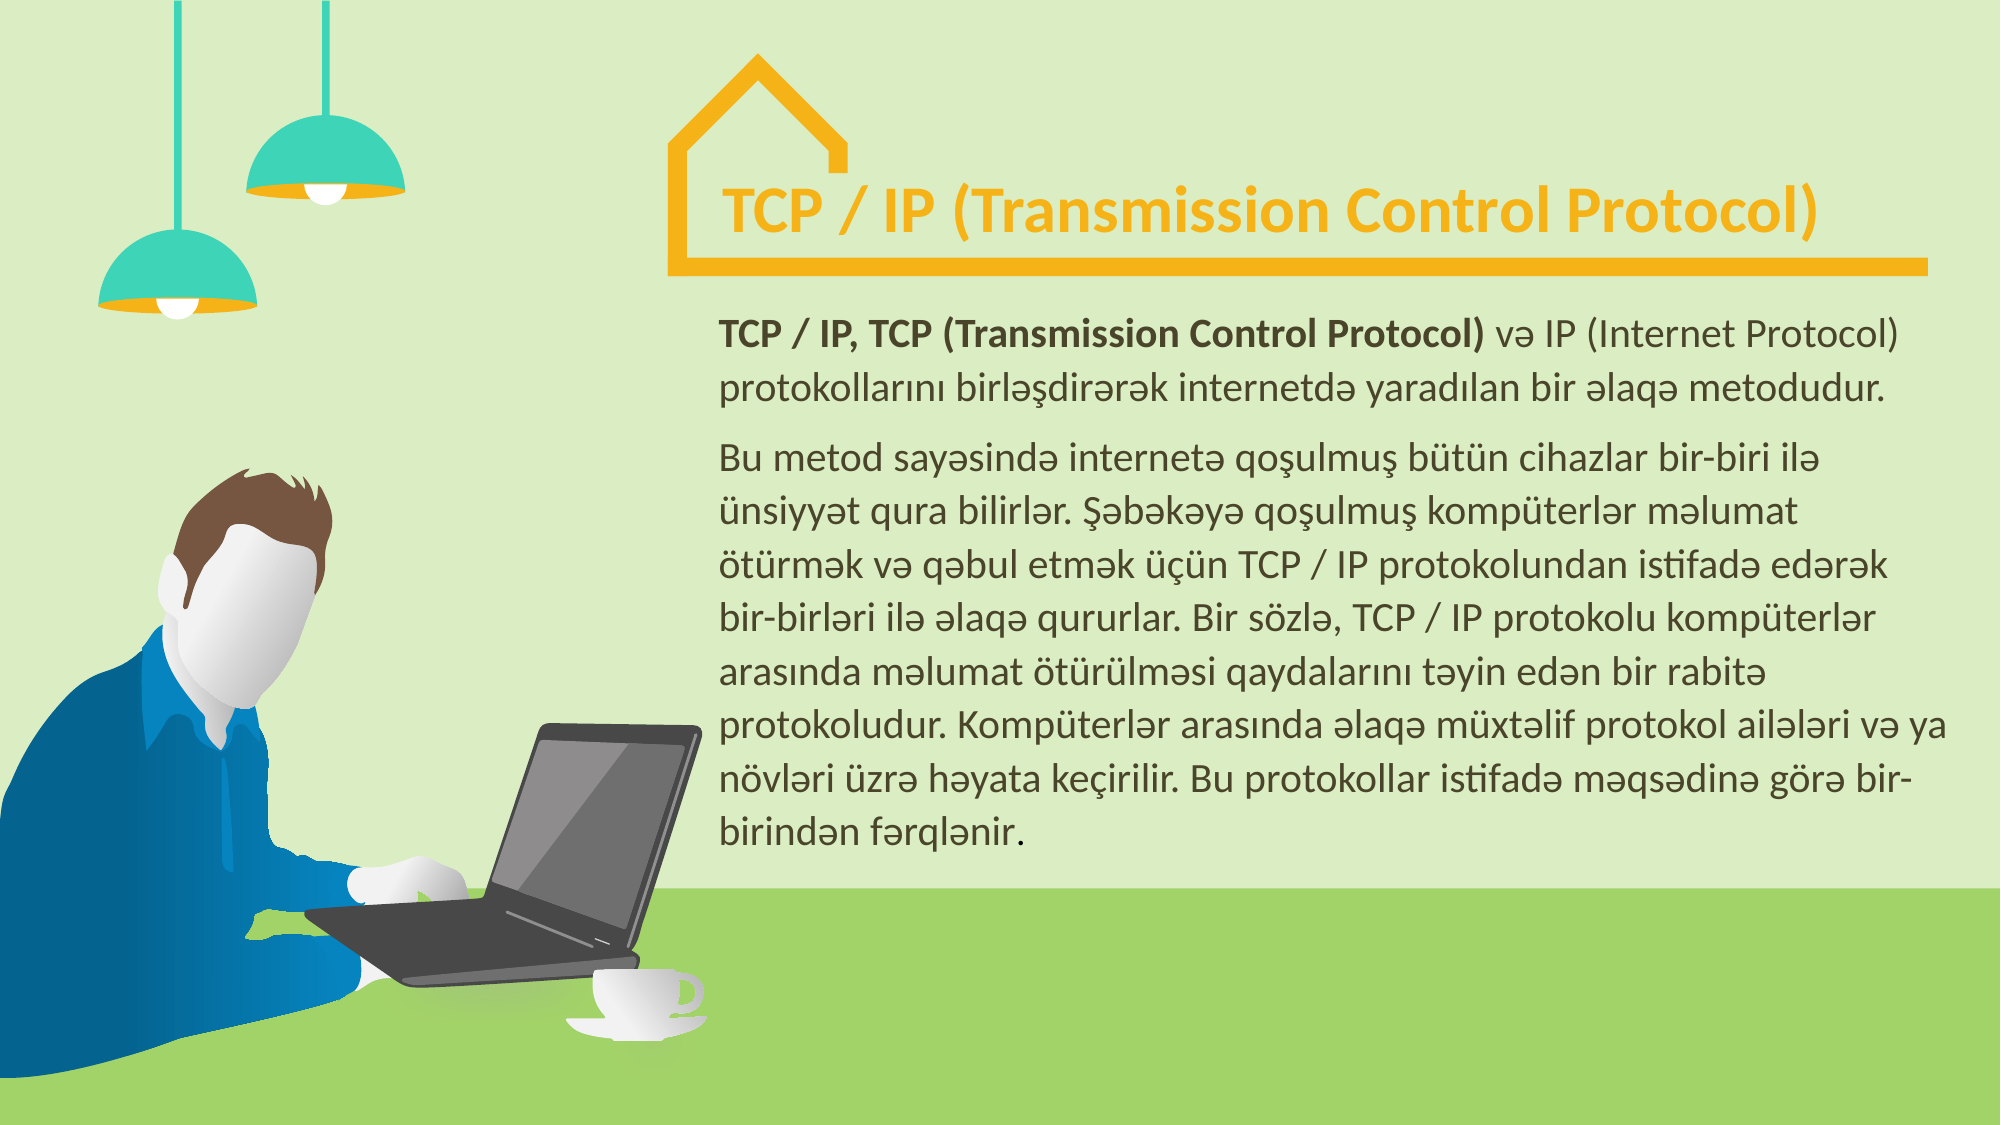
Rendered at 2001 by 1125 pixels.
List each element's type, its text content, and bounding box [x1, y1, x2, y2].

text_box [0, 468, 781, 1085]
text_box [173, 0, 183, 229]
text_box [656, 41, 1928, 277]
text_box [98, 229, 258, 389]
text_box [321, 0, 331, 115]
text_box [246, 115, 406, 275]
text_box TCP / IP, TCP (Transmission Control Protocol) və IP (Internet Protocol) protokollarını birləşdirərək internetdə yaradılan bir əlaqə metodudur. Bu metod sayəsində internetə qoşulmuş bütün cihazlar bir-biri ilə ünsiyyət qura bilirlər. Şəbəkəyə qoşulmuş kompüterlər məlumat ötürmək və qəbul etmək üçün TCP / IP protokolundan istifadə edərək bir-birləri ilə əlaqə qururlar. Bir sözlə, TCP / IP protokolu kompüterlər arasında məlumat ötürülməsi qaydalarını təyin edən bir rabitə protokoludur. Kompüterlər arasında əlaqə müxtəlif protokol ailələri və ya növləri üzrə həyata keçirilir. Bu protokollar istifadə məqsədinə görə bir-birindən fərqlənir. [703, 295, 1966, 862]
